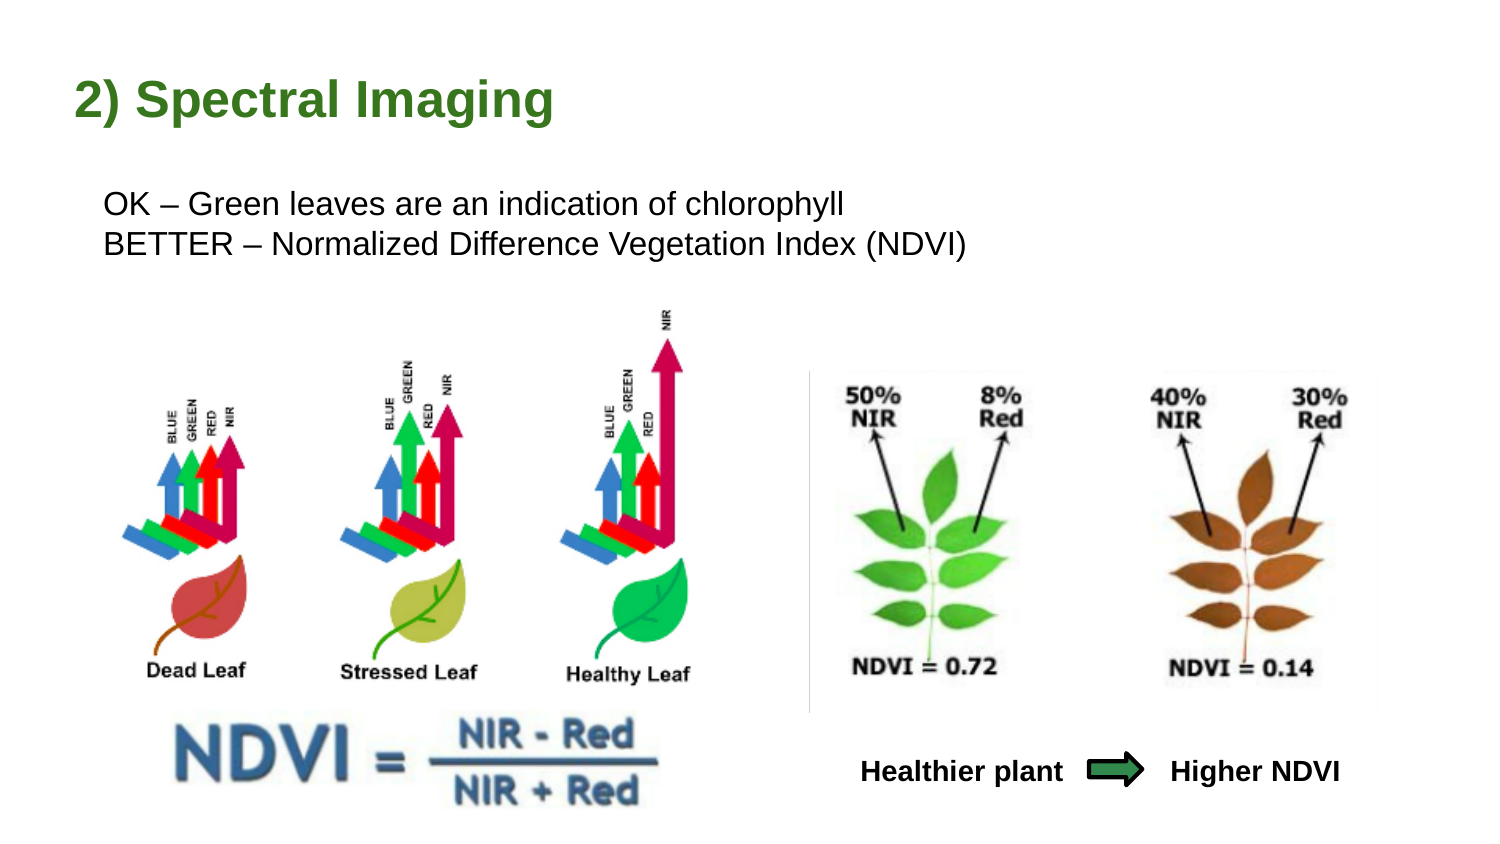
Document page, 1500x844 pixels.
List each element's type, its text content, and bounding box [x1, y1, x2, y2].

text_box [1086, 751, 1145, 788]
picture [111, 309, 708, 699]
picture [808, 370, 1379, 713]
picture [151, 705, 669, 813]
text_box Healthier plant Higher NDVI [845, 737, 1439, 803]
text_box 2) Spectral Imaging [59, 50, 1143, 143]
title OK – Green leaves are an indication of chlorophyll BETTER – Normalized Difference Vegetation Index (NDVI) [71, 116, 1470, 310]
